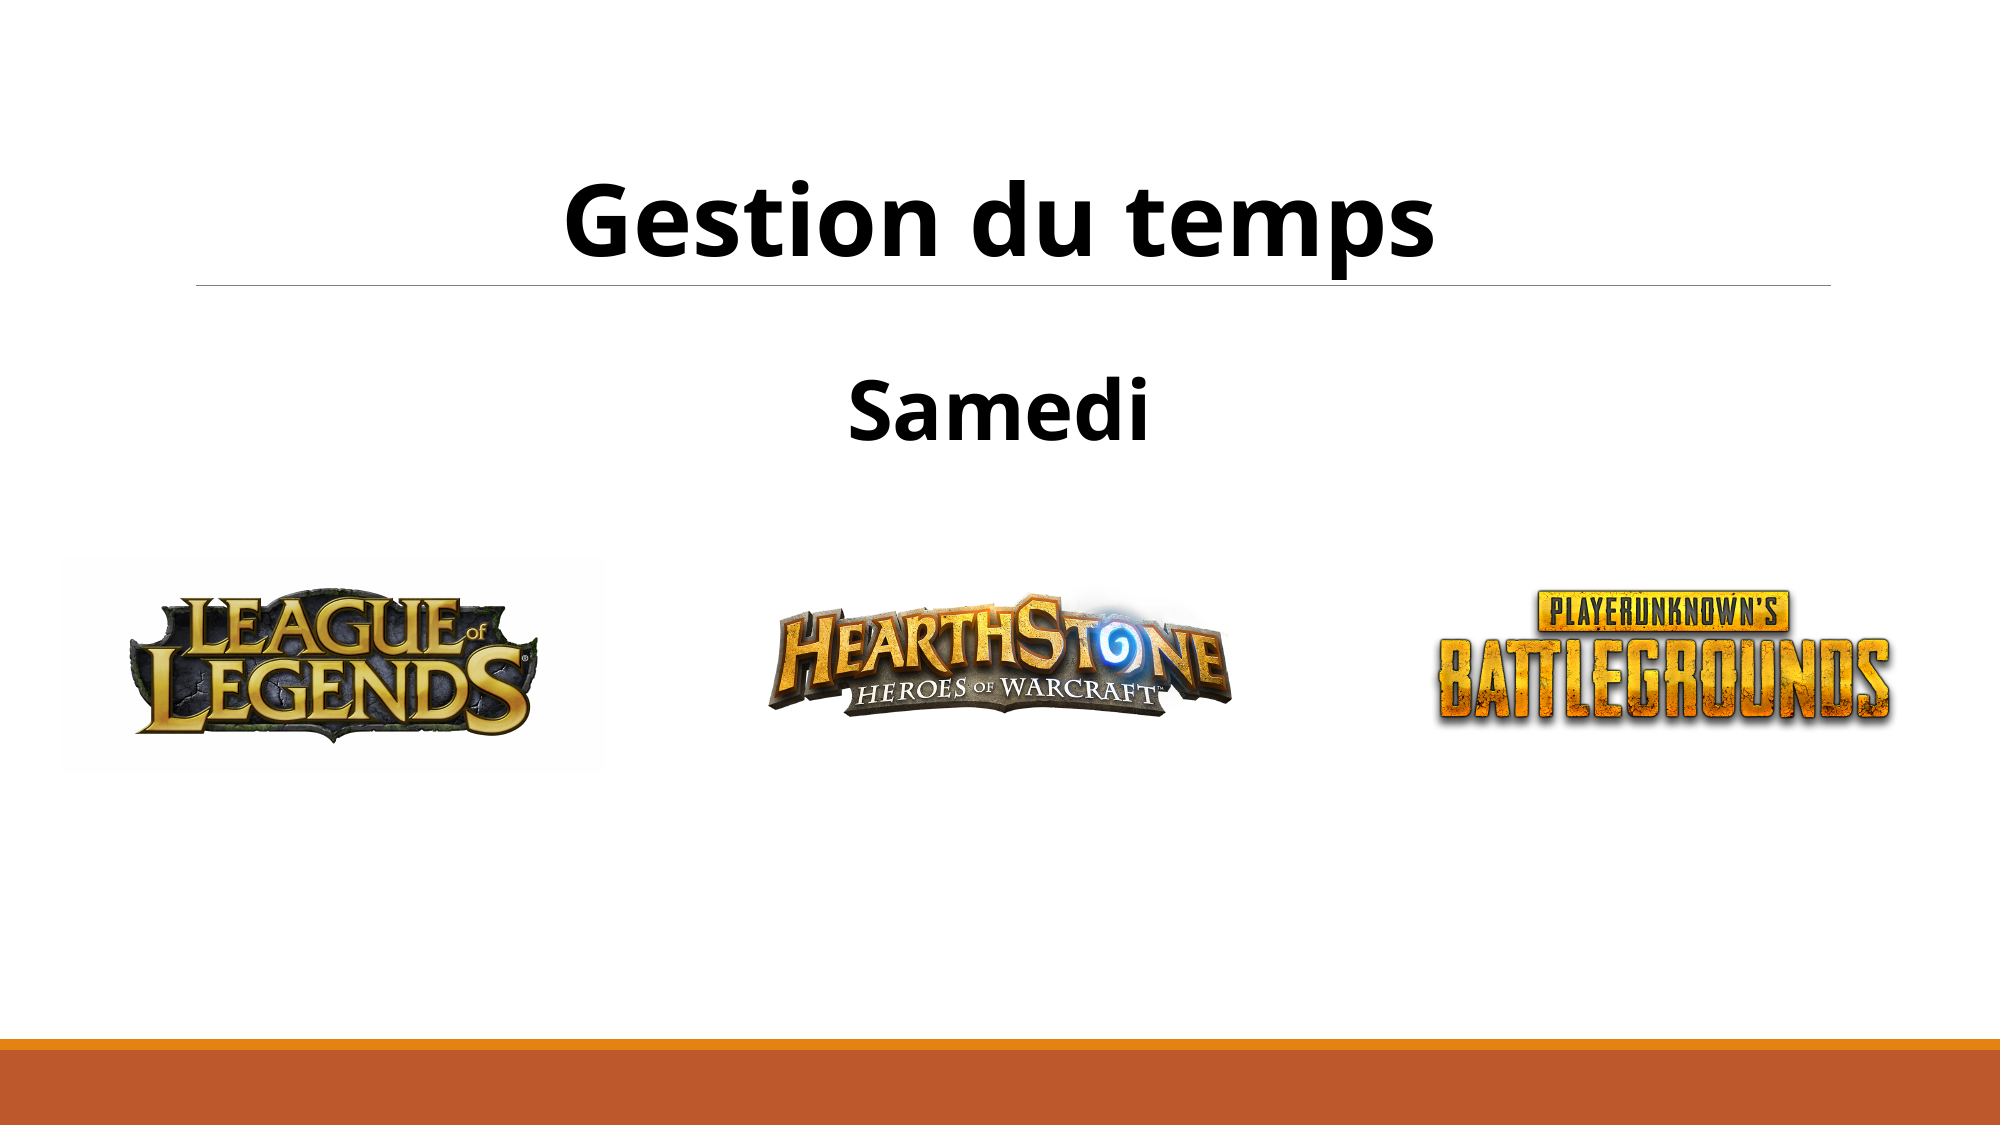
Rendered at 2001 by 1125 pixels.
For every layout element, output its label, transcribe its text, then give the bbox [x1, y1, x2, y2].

text_box Samedi [795, 349, 1205, 465]
picture [768, 562, 1232, 747]
picture [1318, 453, 2000, 856]
text_box Gestion du temps [265, 148, 1735, 284]
picture [62, 556, 606, 774]
